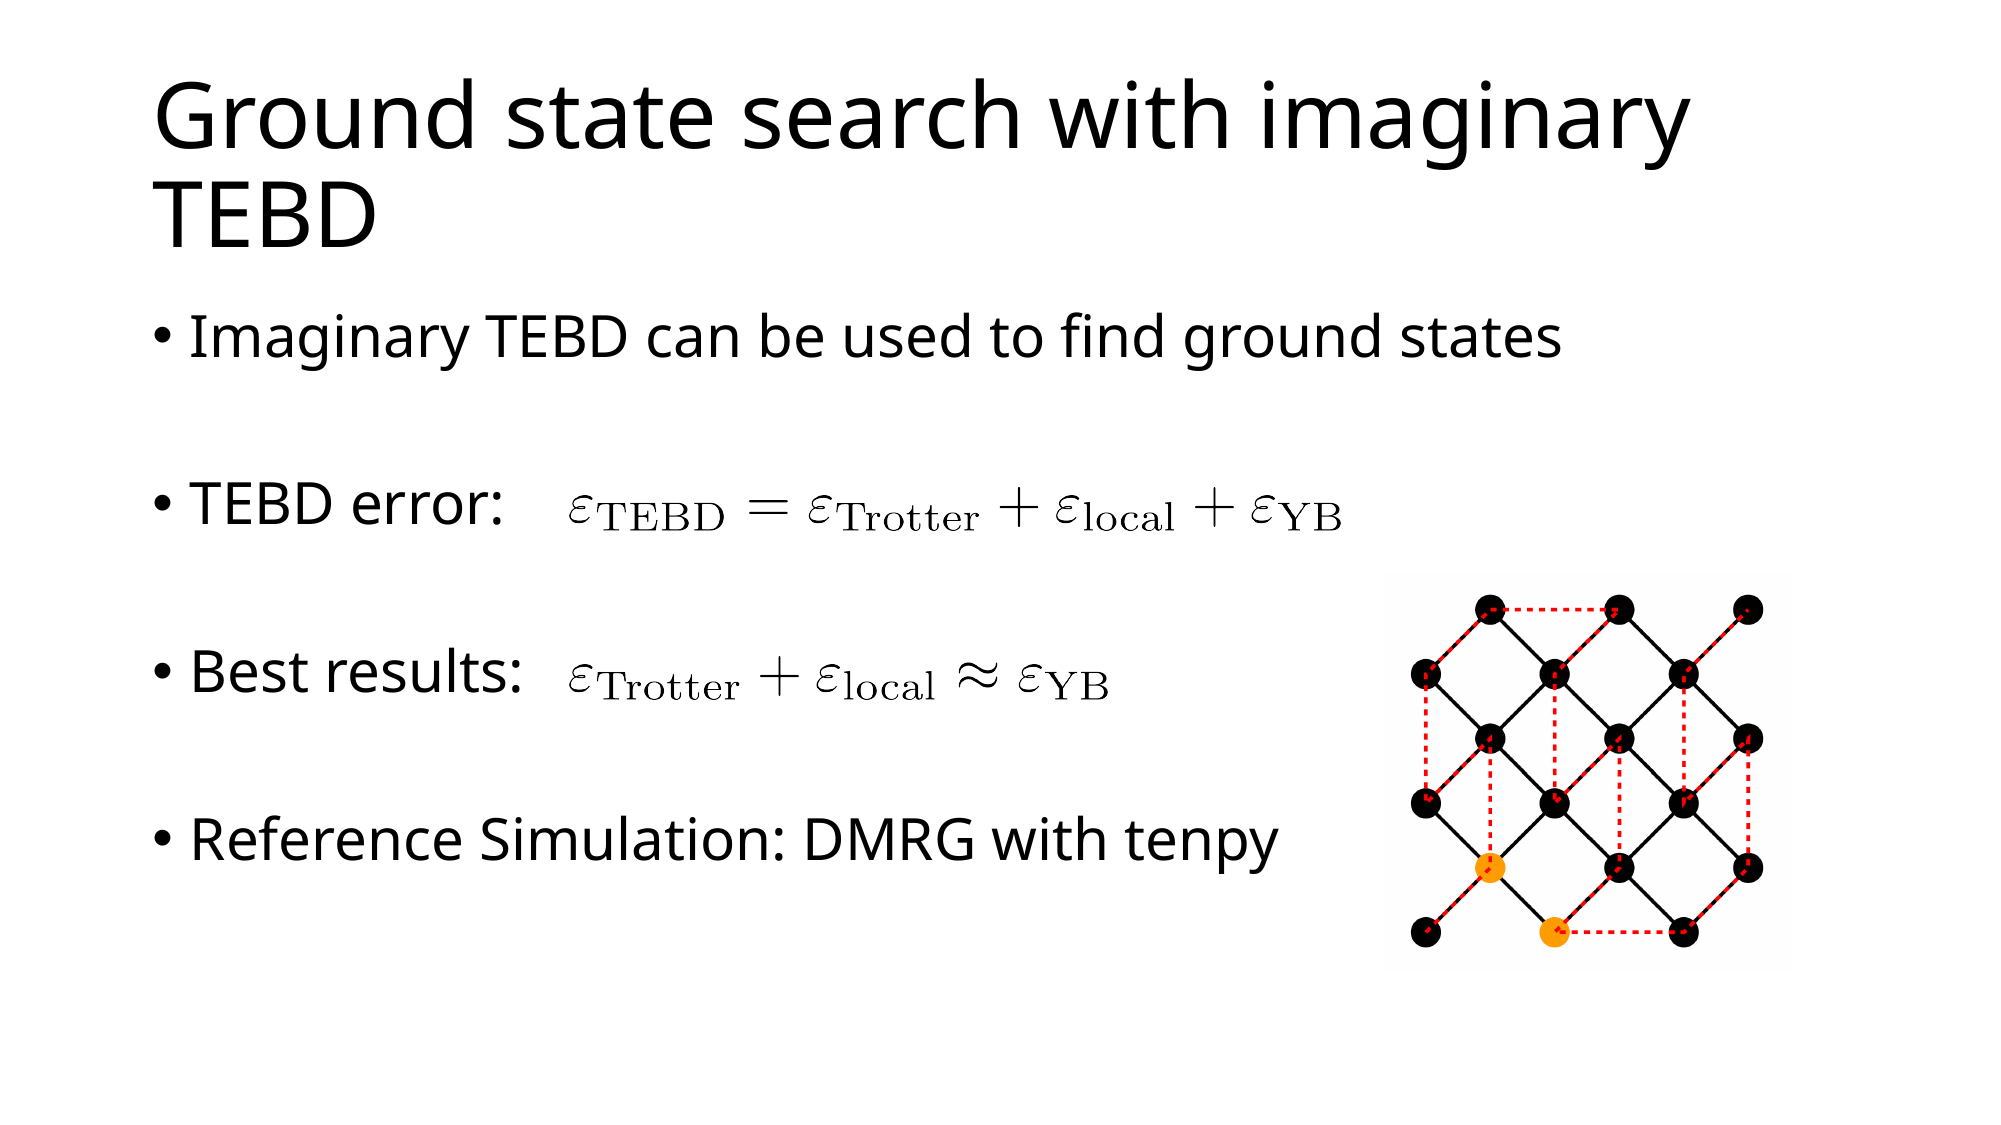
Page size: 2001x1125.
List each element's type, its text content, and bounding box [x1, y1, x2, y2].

picture [568, 655, 1109, 700]
title Ground state search with imaginary TEBD [137, 59, 1863, 278]
picture [1381, 572, 1794, 971]
picture [568, 487, 1341, 532]
list Imaginary TEBD can be used to find ground states TEBD error: Best results: Reference Simulation: DMRG with tenpy [137, 299, 1863, 1014]
